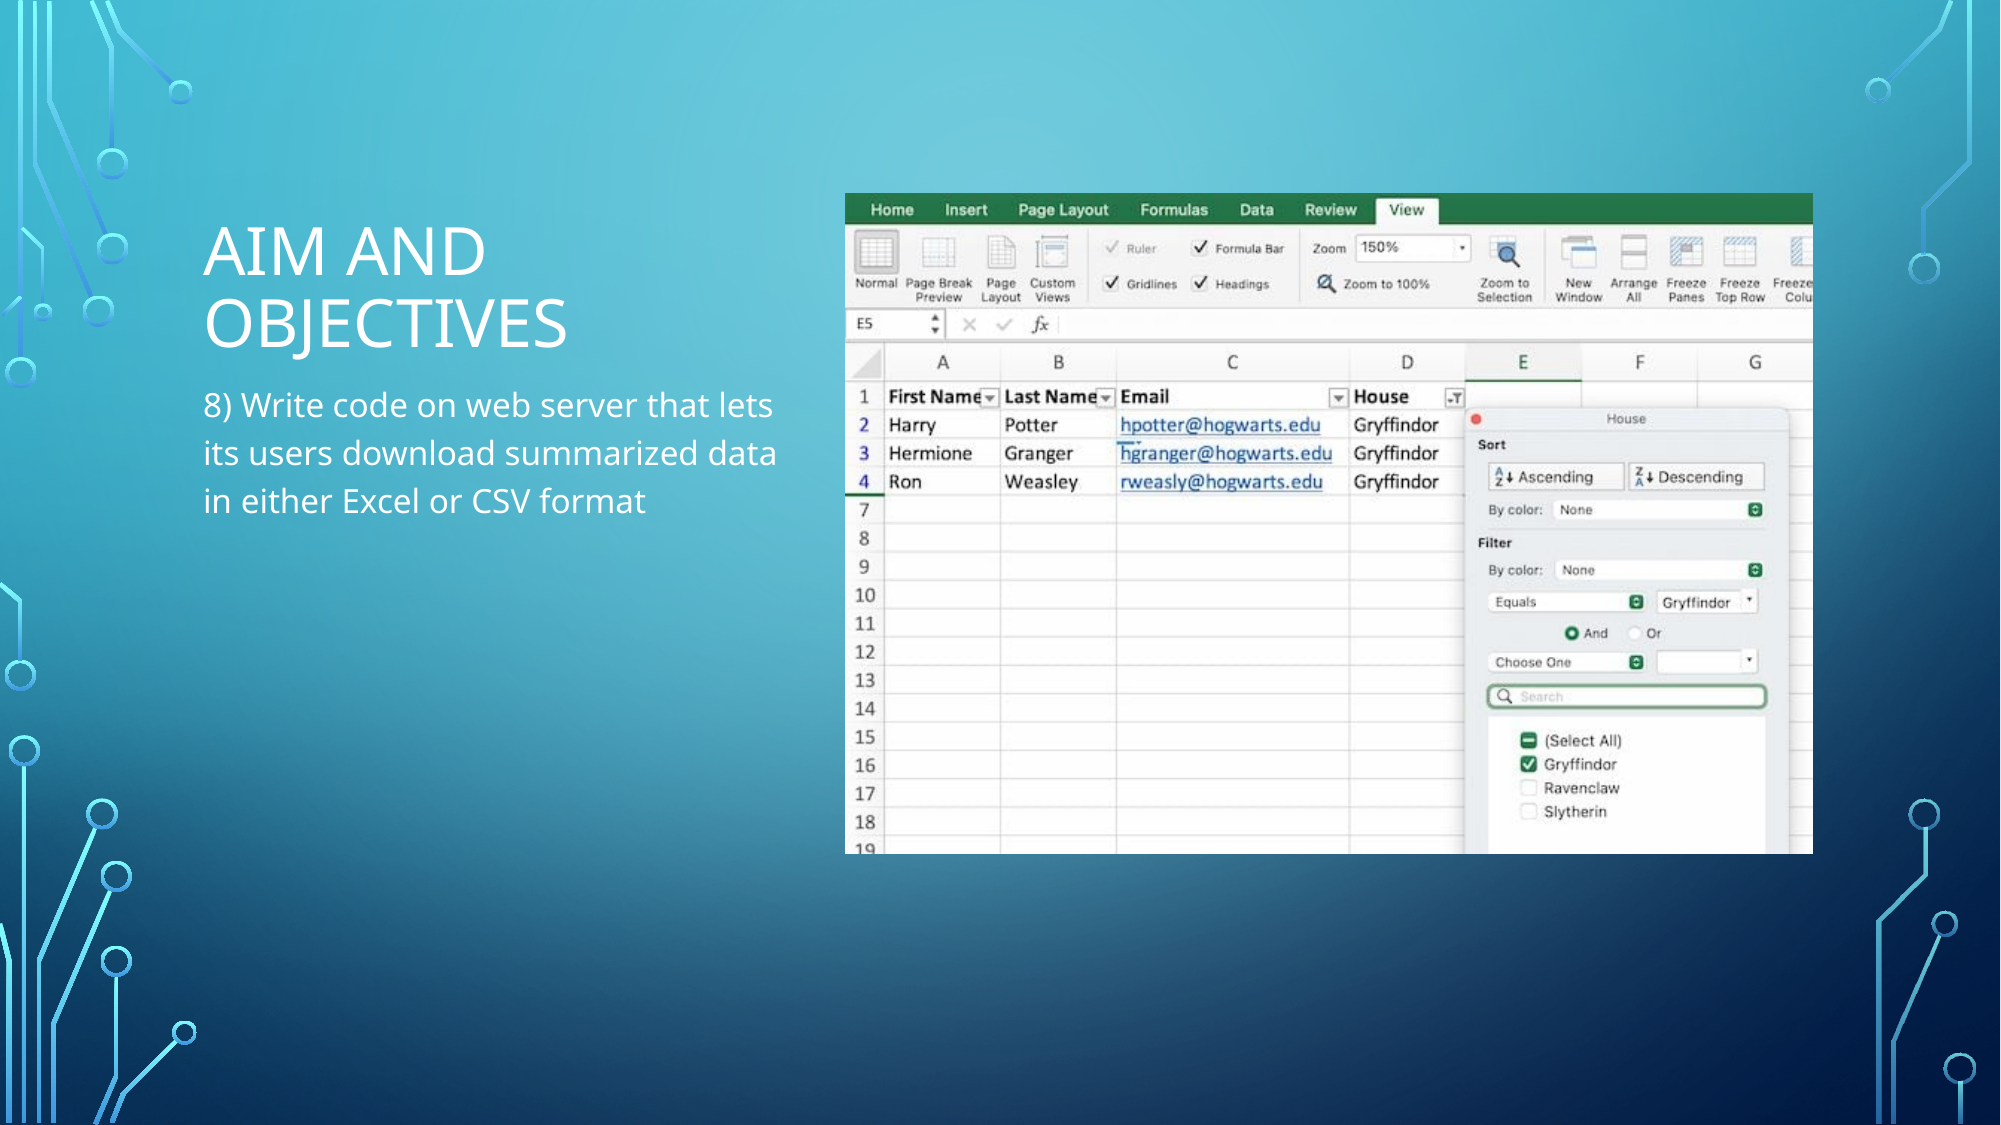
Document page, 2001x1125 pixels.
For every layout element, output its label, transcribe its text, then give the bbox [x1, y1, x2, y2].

title Aim and objectives [188, 99, 821, 369]
list 8) Write code on web server that lets its users download summarized data in either Excel or CSV format [188, 369, 821, 950]
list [845, 193, 1813, 854]
